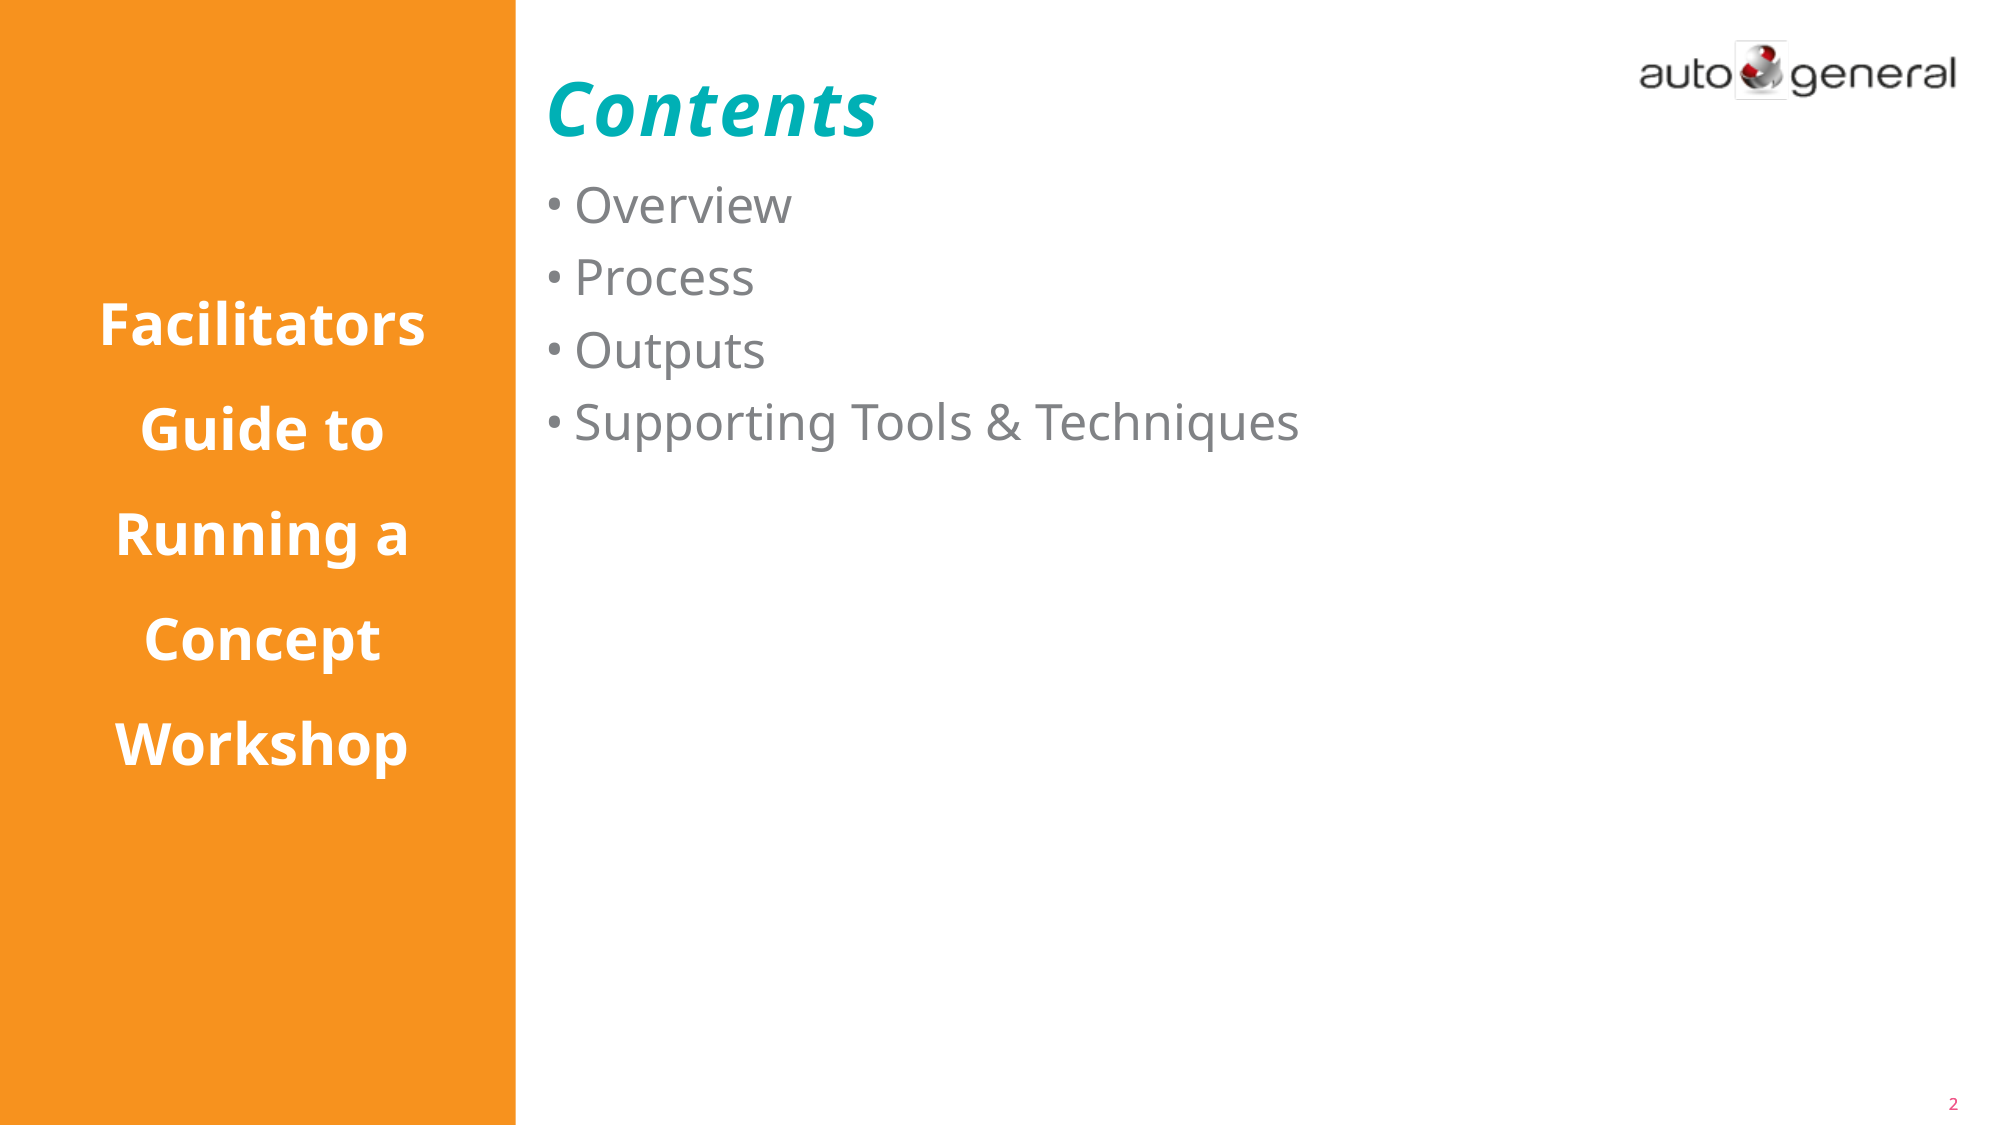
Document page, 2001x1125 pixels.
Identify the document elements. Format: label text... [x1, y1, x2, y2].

list Facilitators Guide to Running a Concept Workshop [72, 67, 453, 962]
picture [1596, 8, 2000, 133]
list Overview Process Outputs Supporting Tools & Techniques [545, 173, 1928, 957]
title Contents [545, 67, 1618, 159]
